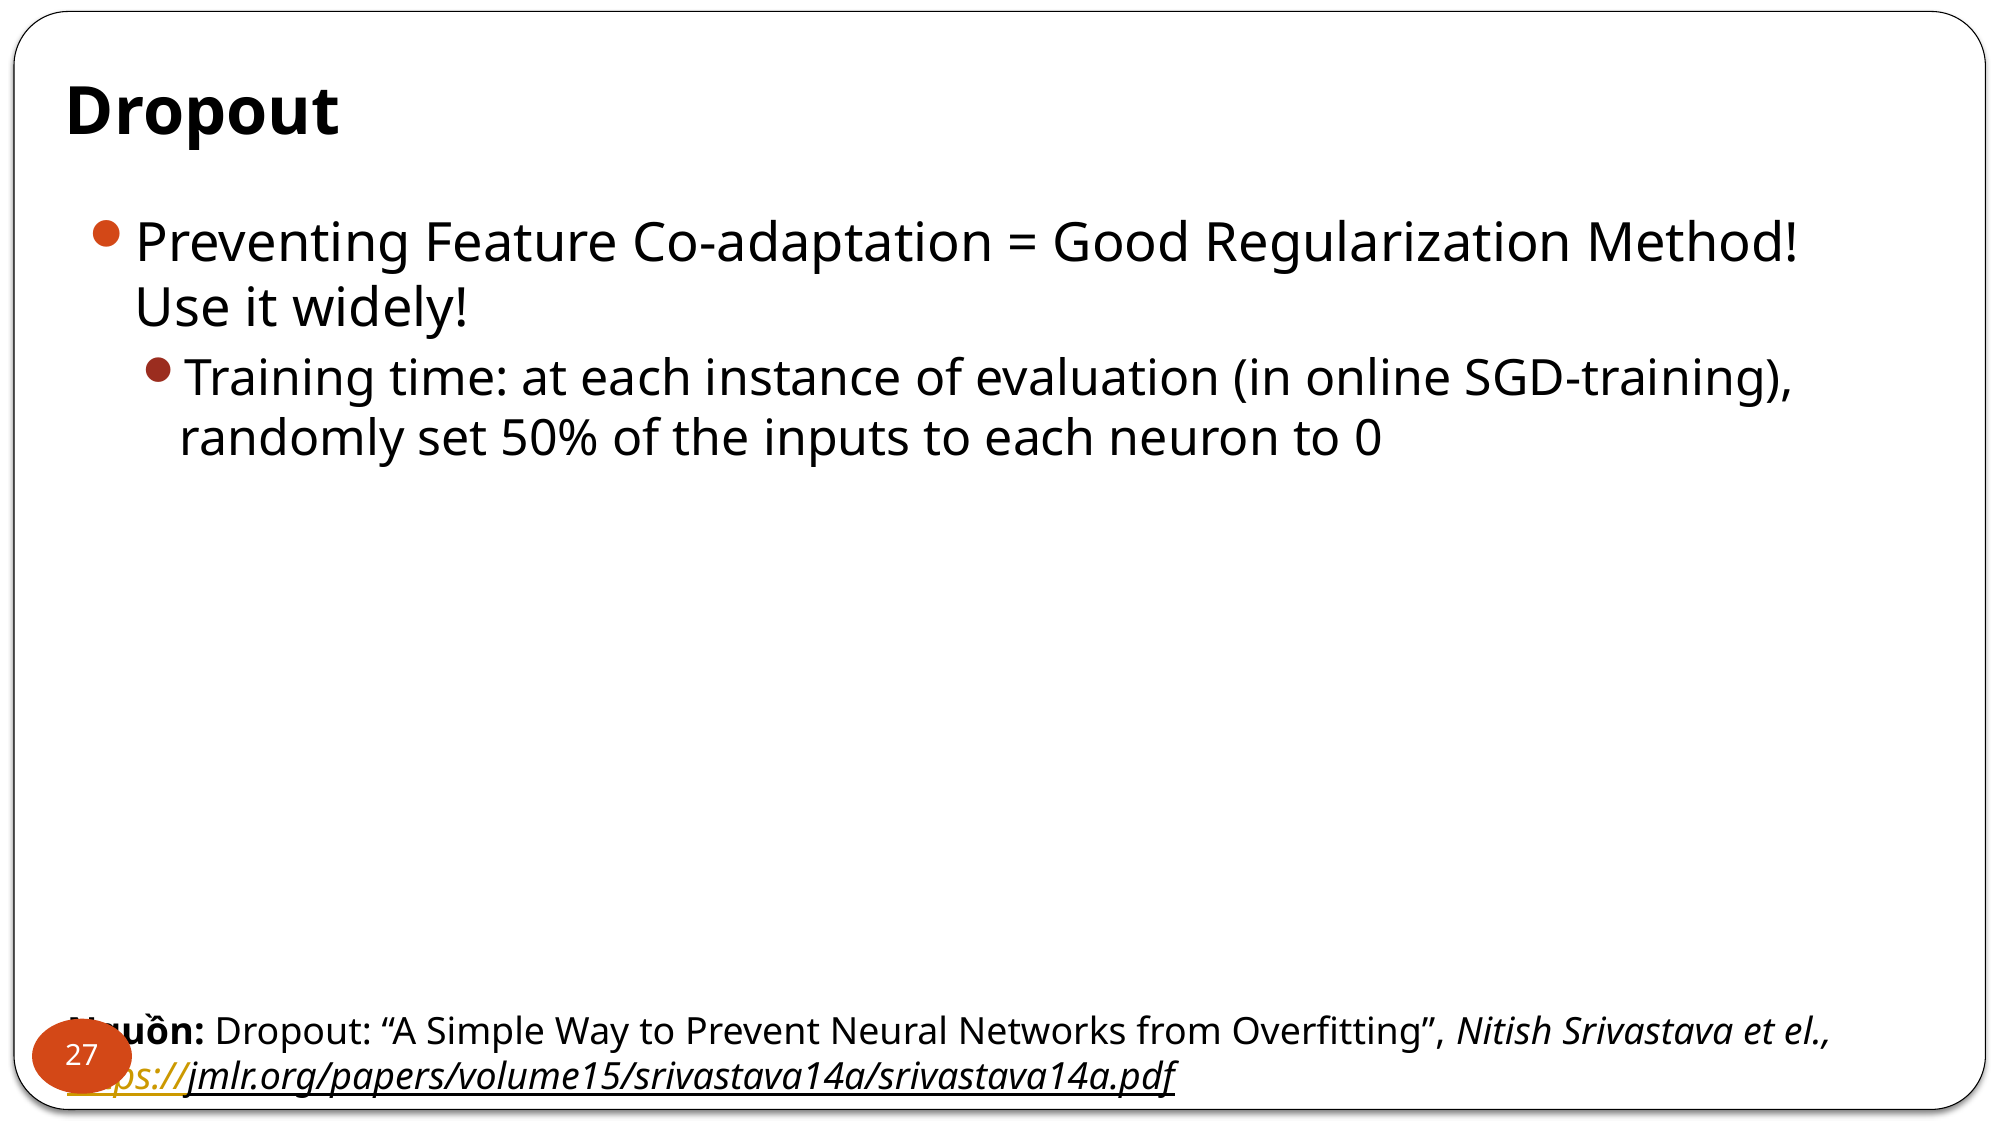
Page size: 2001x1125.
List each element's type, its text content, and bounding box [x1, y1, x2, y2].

title Dropout [50, 50, 1900, 163]
text_box Nguồn: Dropout: “A Simple Way to Prevent Neural Networks from Overfitting”, Nitish Srivastava et el., https://jmlr.org/papers/volume15/srivastava14a/srivastava14a.pdf [52, 999, 1953, 1125]
list Preventing Feature Co-adaptation = Good Regularization Method! Use it widely! Training time: at each instance of evaluation (in online SGD-training), randomly set 50% of the inputs to each neuron to 0 [75, 200, 1900, 988]
slide_number 27 [32, 1018, 132, 1094]
